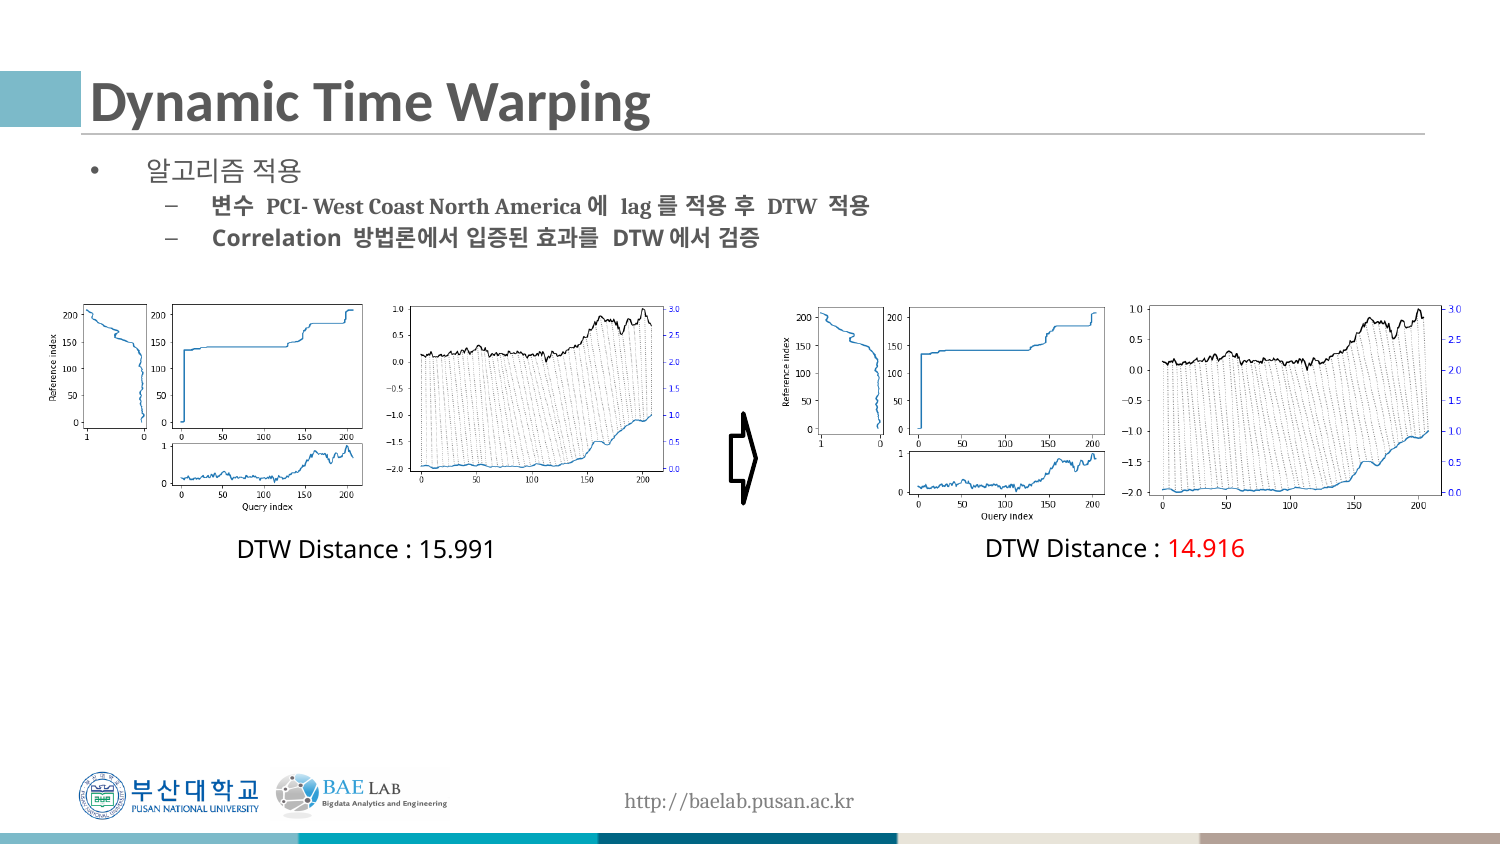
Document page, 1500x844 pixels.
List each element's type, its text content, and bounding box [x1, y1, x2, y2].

text_box [728, 411, 758, 506]
picture [74, 767, 260, 824]
picture [1114, 298, 1467, 517]
text_box DTW Distance : 15.991 [147, 526, 586, 572]
picture [897, 833, 1500, 844]
picture [777, 301, 1111, 526]
picture [44, 298, 367, 517]
picture [270, 767, 450, 821]
list 알고리즘 적용 변수 PCI- West Coast North America에 lag를 적용 후 DTW 적용 Correlation 방법론에서 입증된 효과를 DTW에서 검증 [75, 146, 1375, 754]
title Dynamic Time Warping [75, 71, 1425, 125]
picture [380, 300, 685, 489]
picture [0, 833, 598, 844]
text_box DTW Distance : 14.916 [954, 525, 1277, 571]
